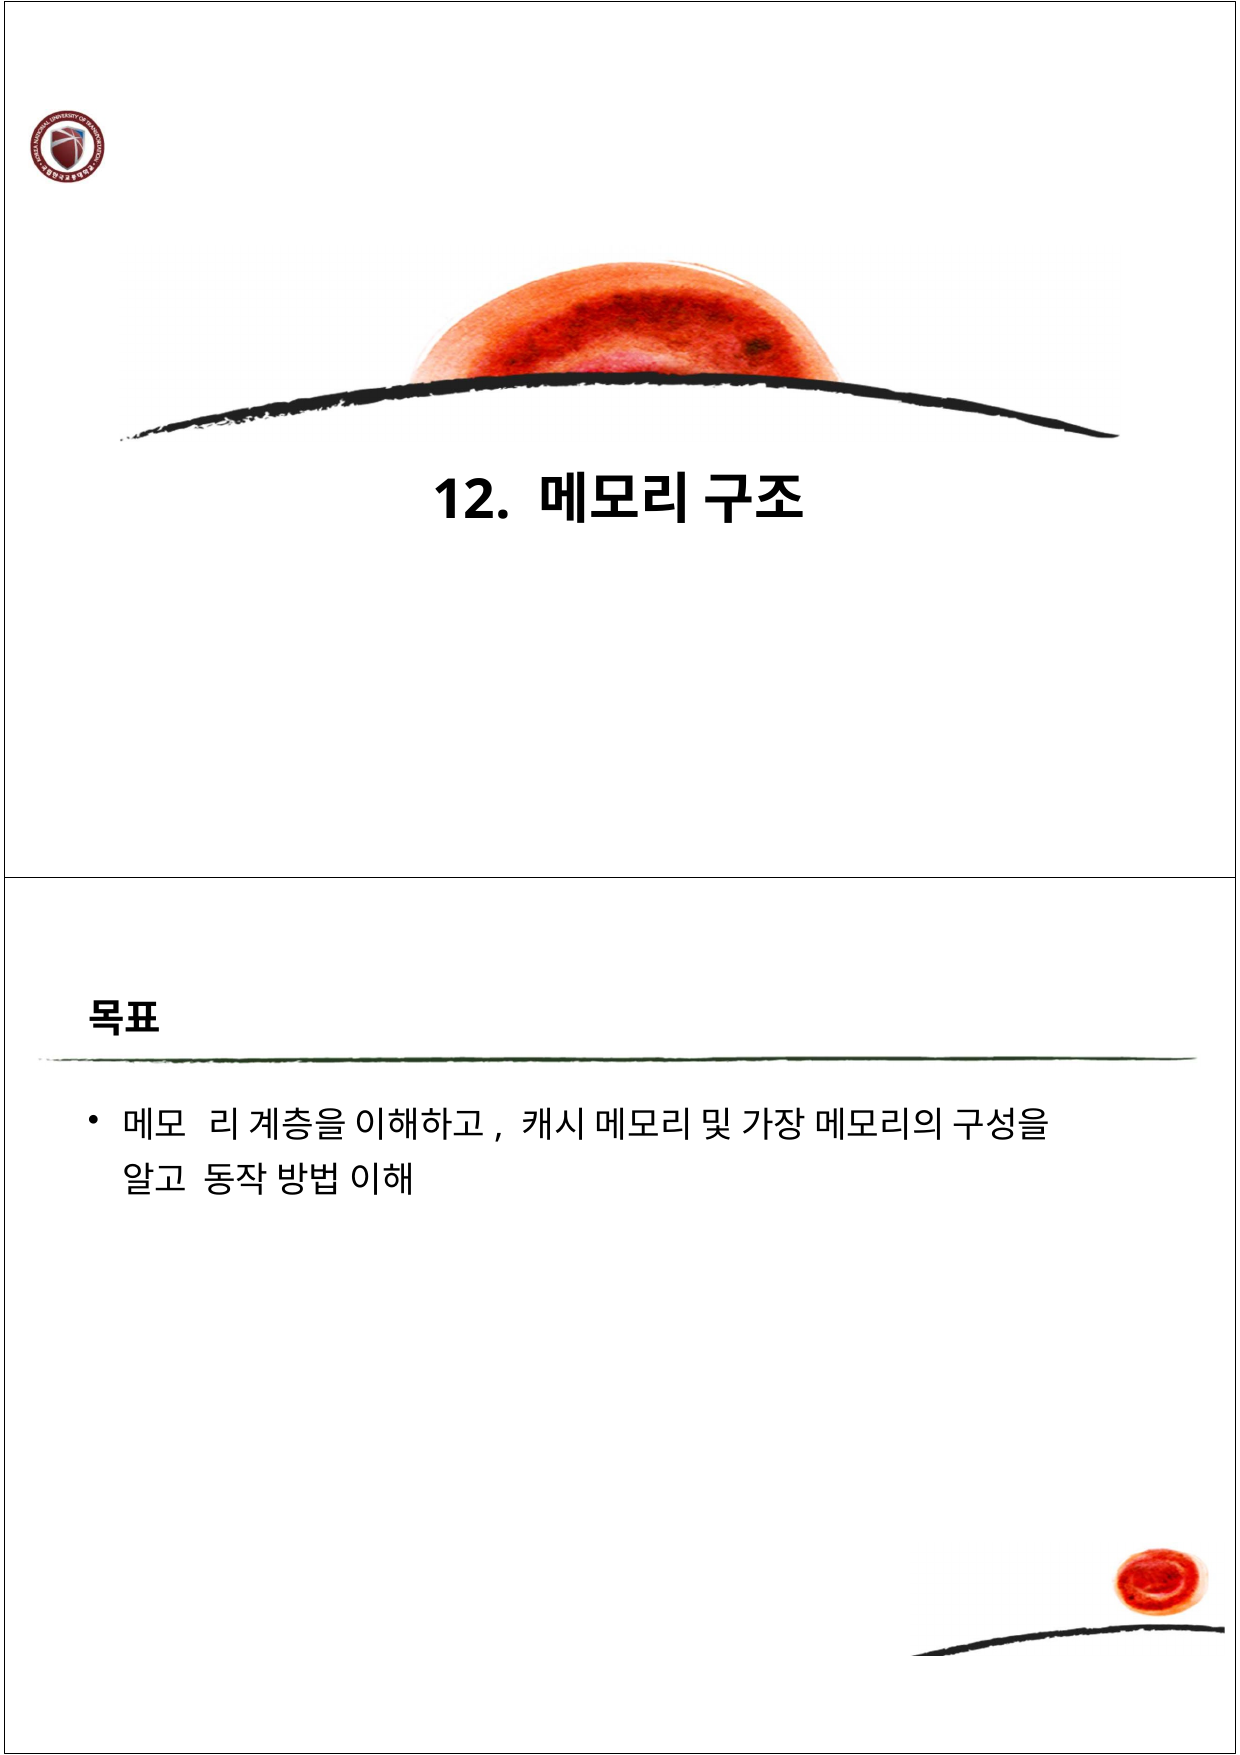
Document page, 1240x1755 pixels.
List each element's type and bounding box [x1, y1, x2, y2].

text_box [4, 1, 1236, 877]
text_box [4, 877, 1236, 1753]
